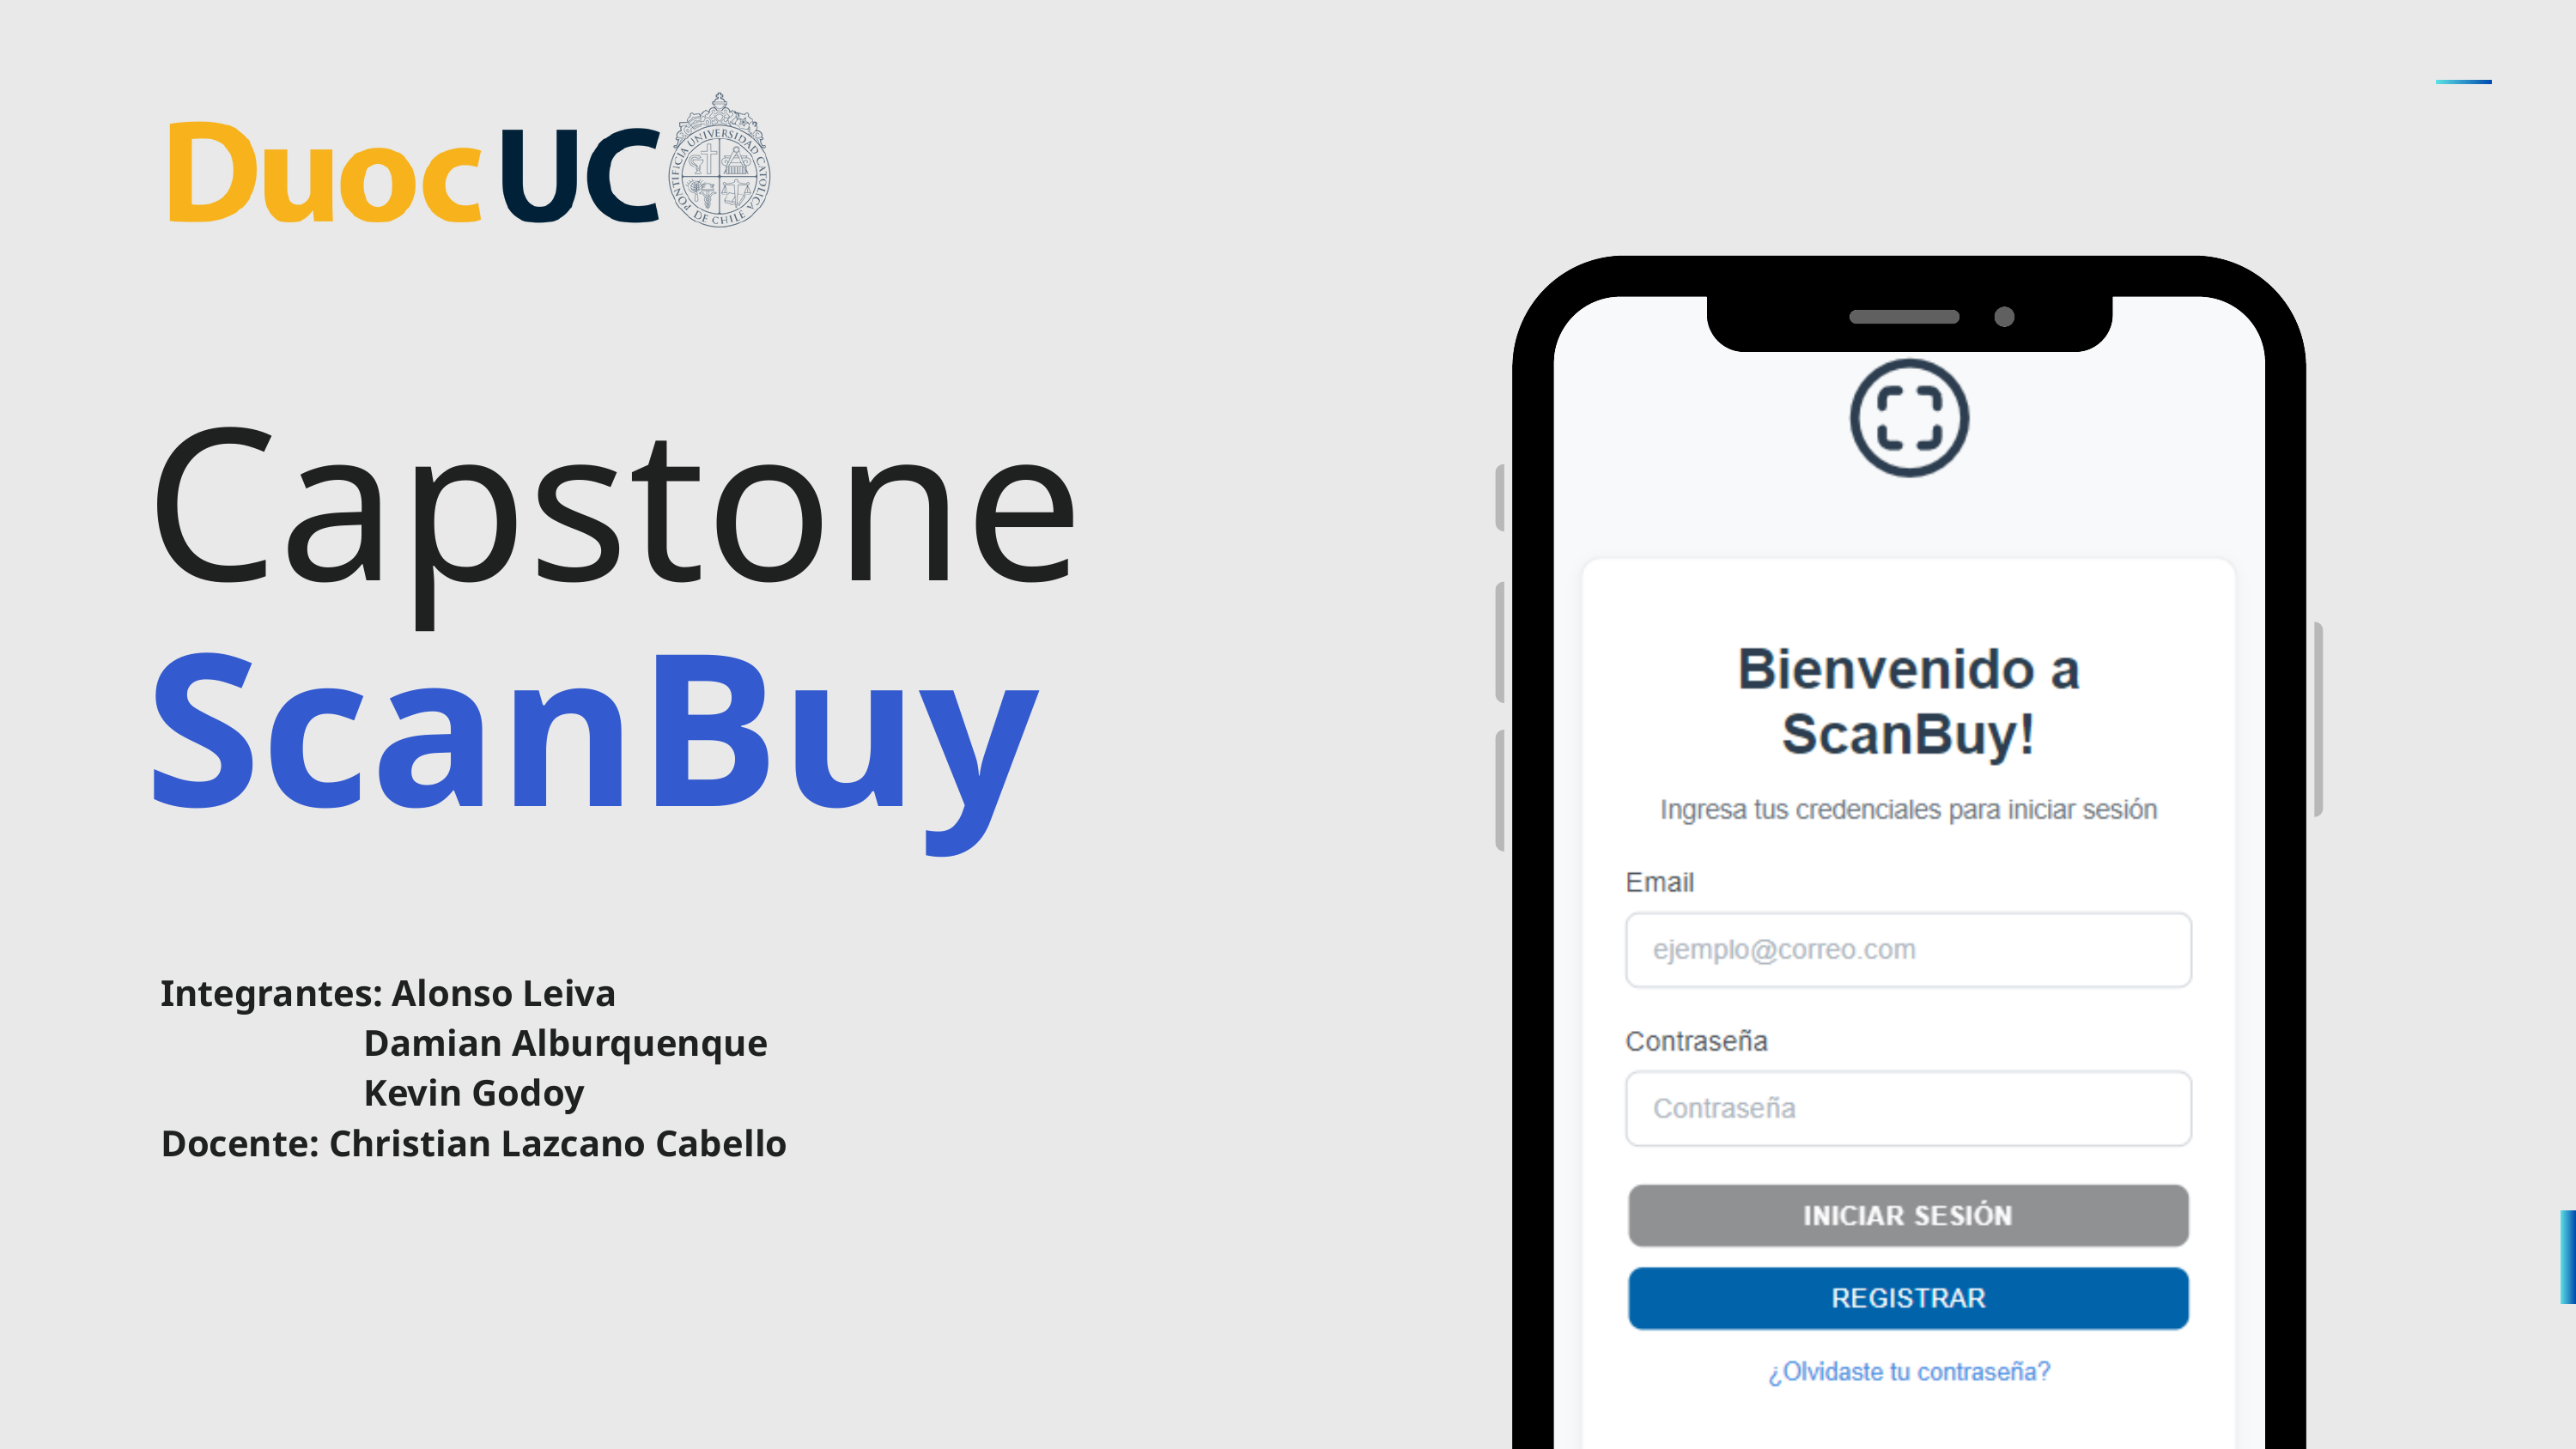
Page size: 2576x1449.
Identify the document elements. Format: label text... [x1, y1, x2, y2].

text_box ScanBuy [144, 552, 1162, 849]
text_box [161, 83, 779, 236]
text_box Integrantes: Alonso Leiva Damian Alburquenque Kevin Godoy Docente: Christian Lazcano Cabello [161, 963, 899, 1164]
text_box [2560, 1210, 2576, 1304]
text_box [1495, 246, 2324, 1449]
text_box Capstone [144, 326, 1267, 623]
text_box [2435, 79, 2493, 84]
